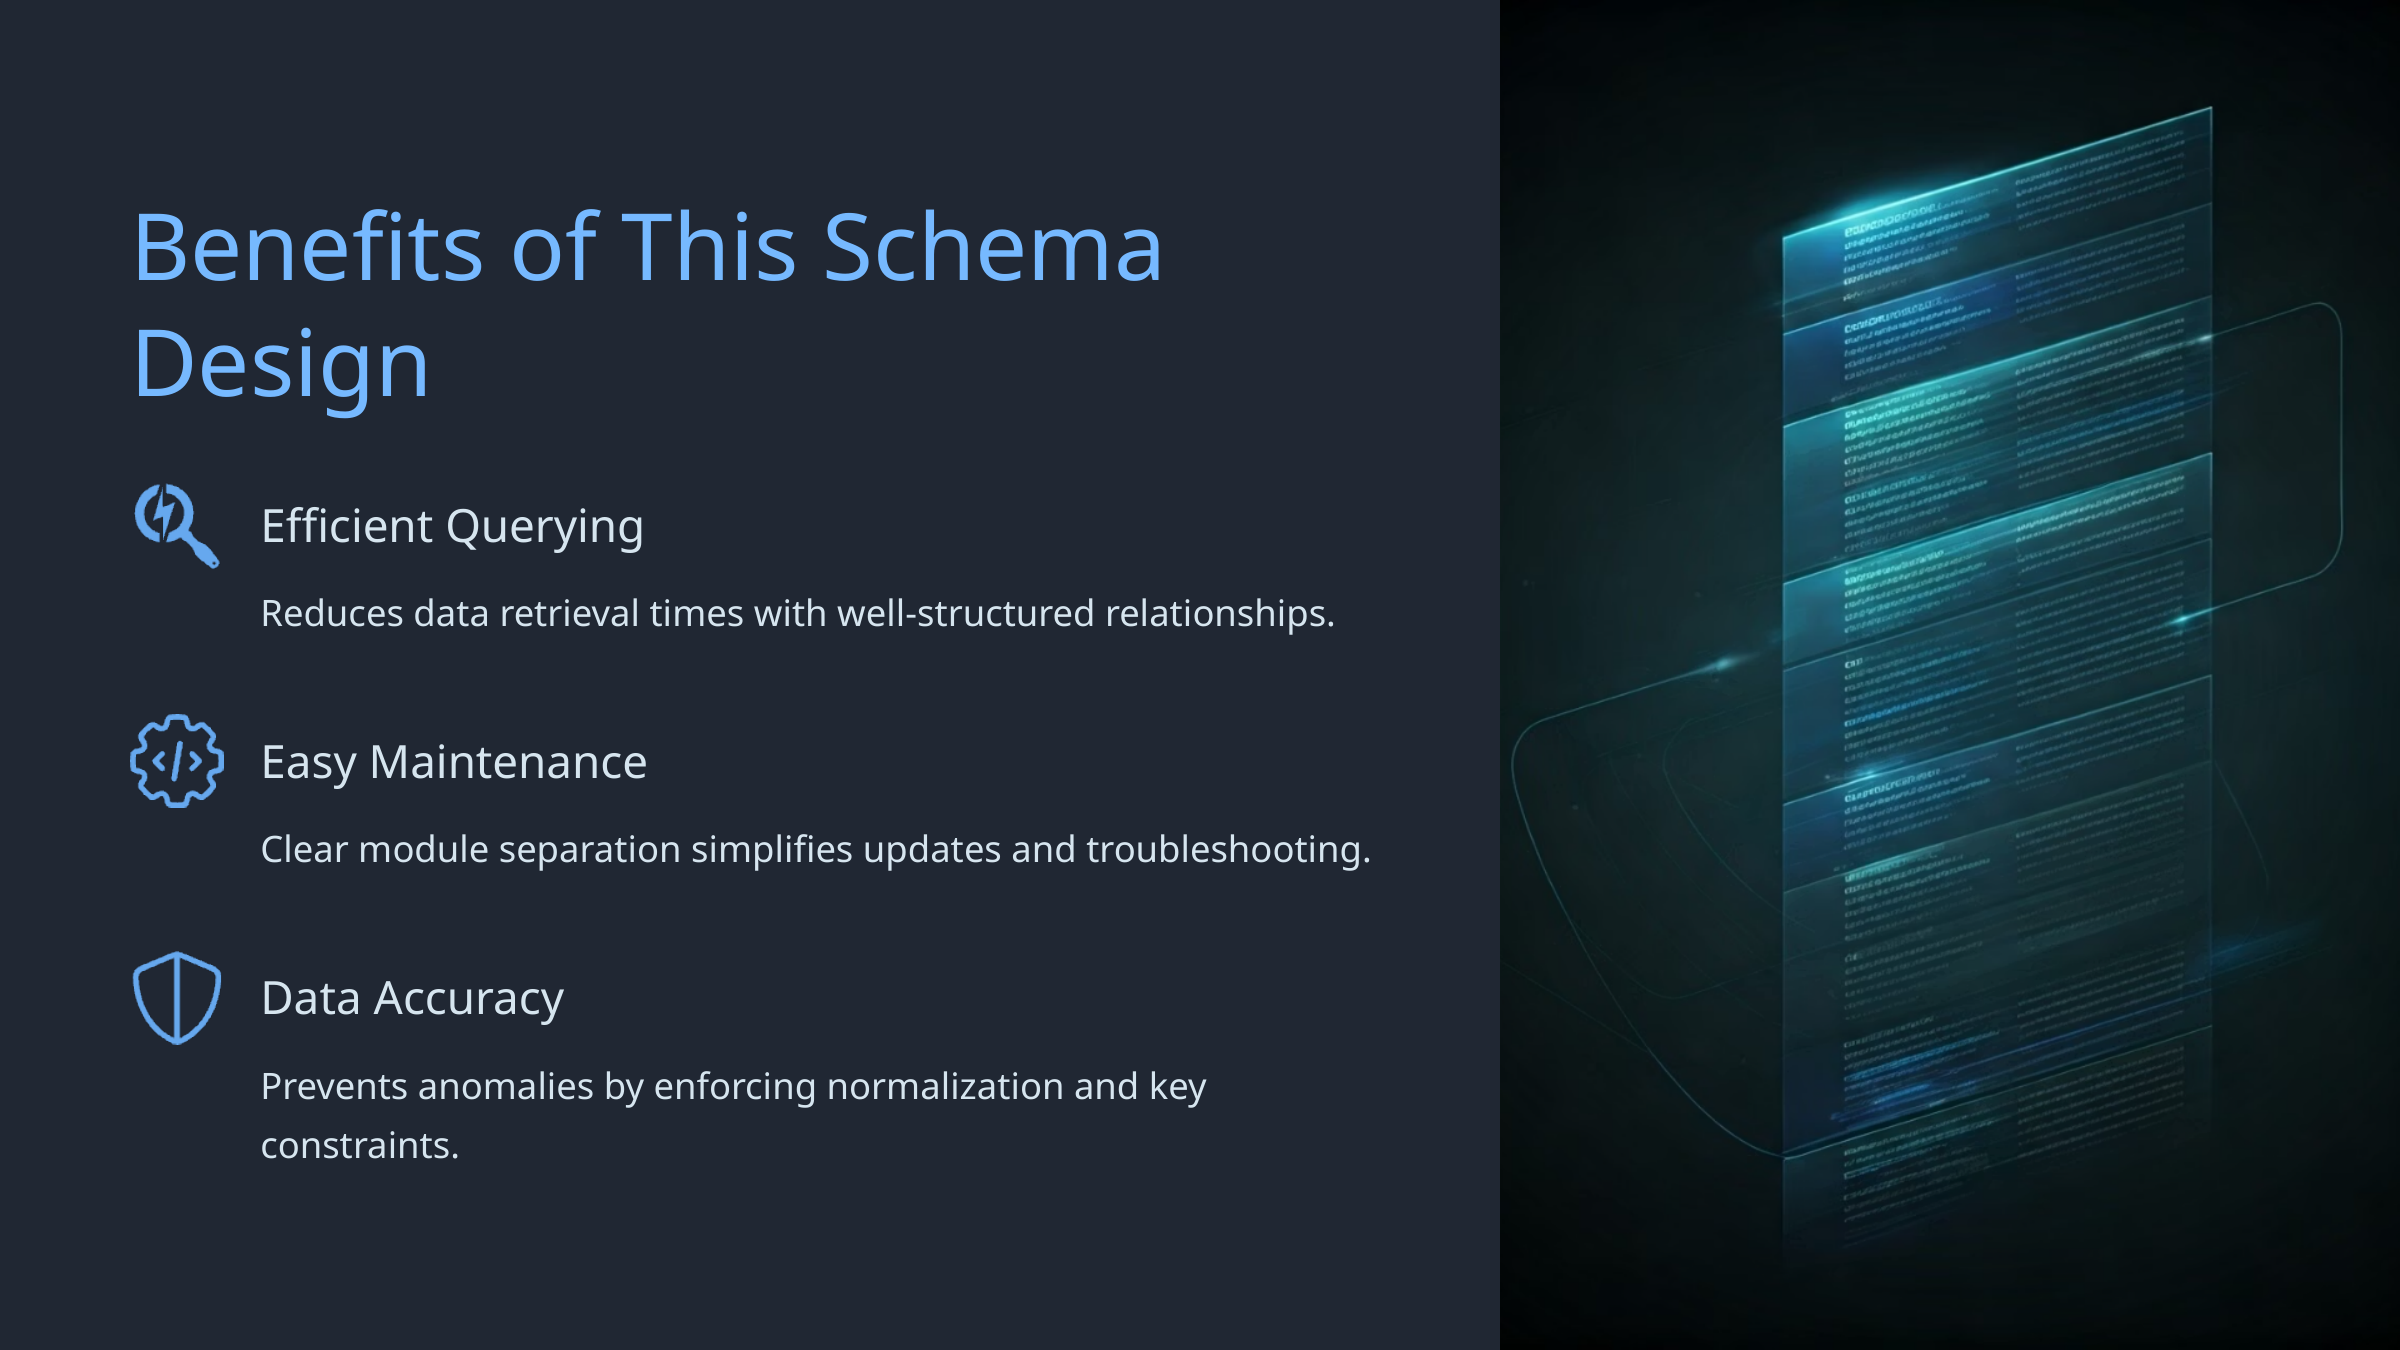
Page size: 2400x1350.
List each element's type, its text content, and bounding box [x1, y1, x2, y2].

picture [130, 714, 224, 808]
text_box Benefits of This Schema Design [130, 183, 1370, 416]
text_box Clear module separation simplifies updates and troubleshooting. [260, 810, 1370, 871]
text_box Easy Maintenance [260, 730, 726, 789]
text_box Reduces data retrieval times with well-structured relationships. [260, 574, 1370, 634]
picture [130, 478, 224, 572]
picture [130, 951, 224, 1045]
text_box Efficient Querying [260, 493, 726, 552]
text_box Data Accuracy [260, 966, 726, 1025]
picture [1499, 0, 2400, 1350]
text_box Prevents anomalies by enforcing normalization and key constraints. [260, 1047, 1370, 1167]
